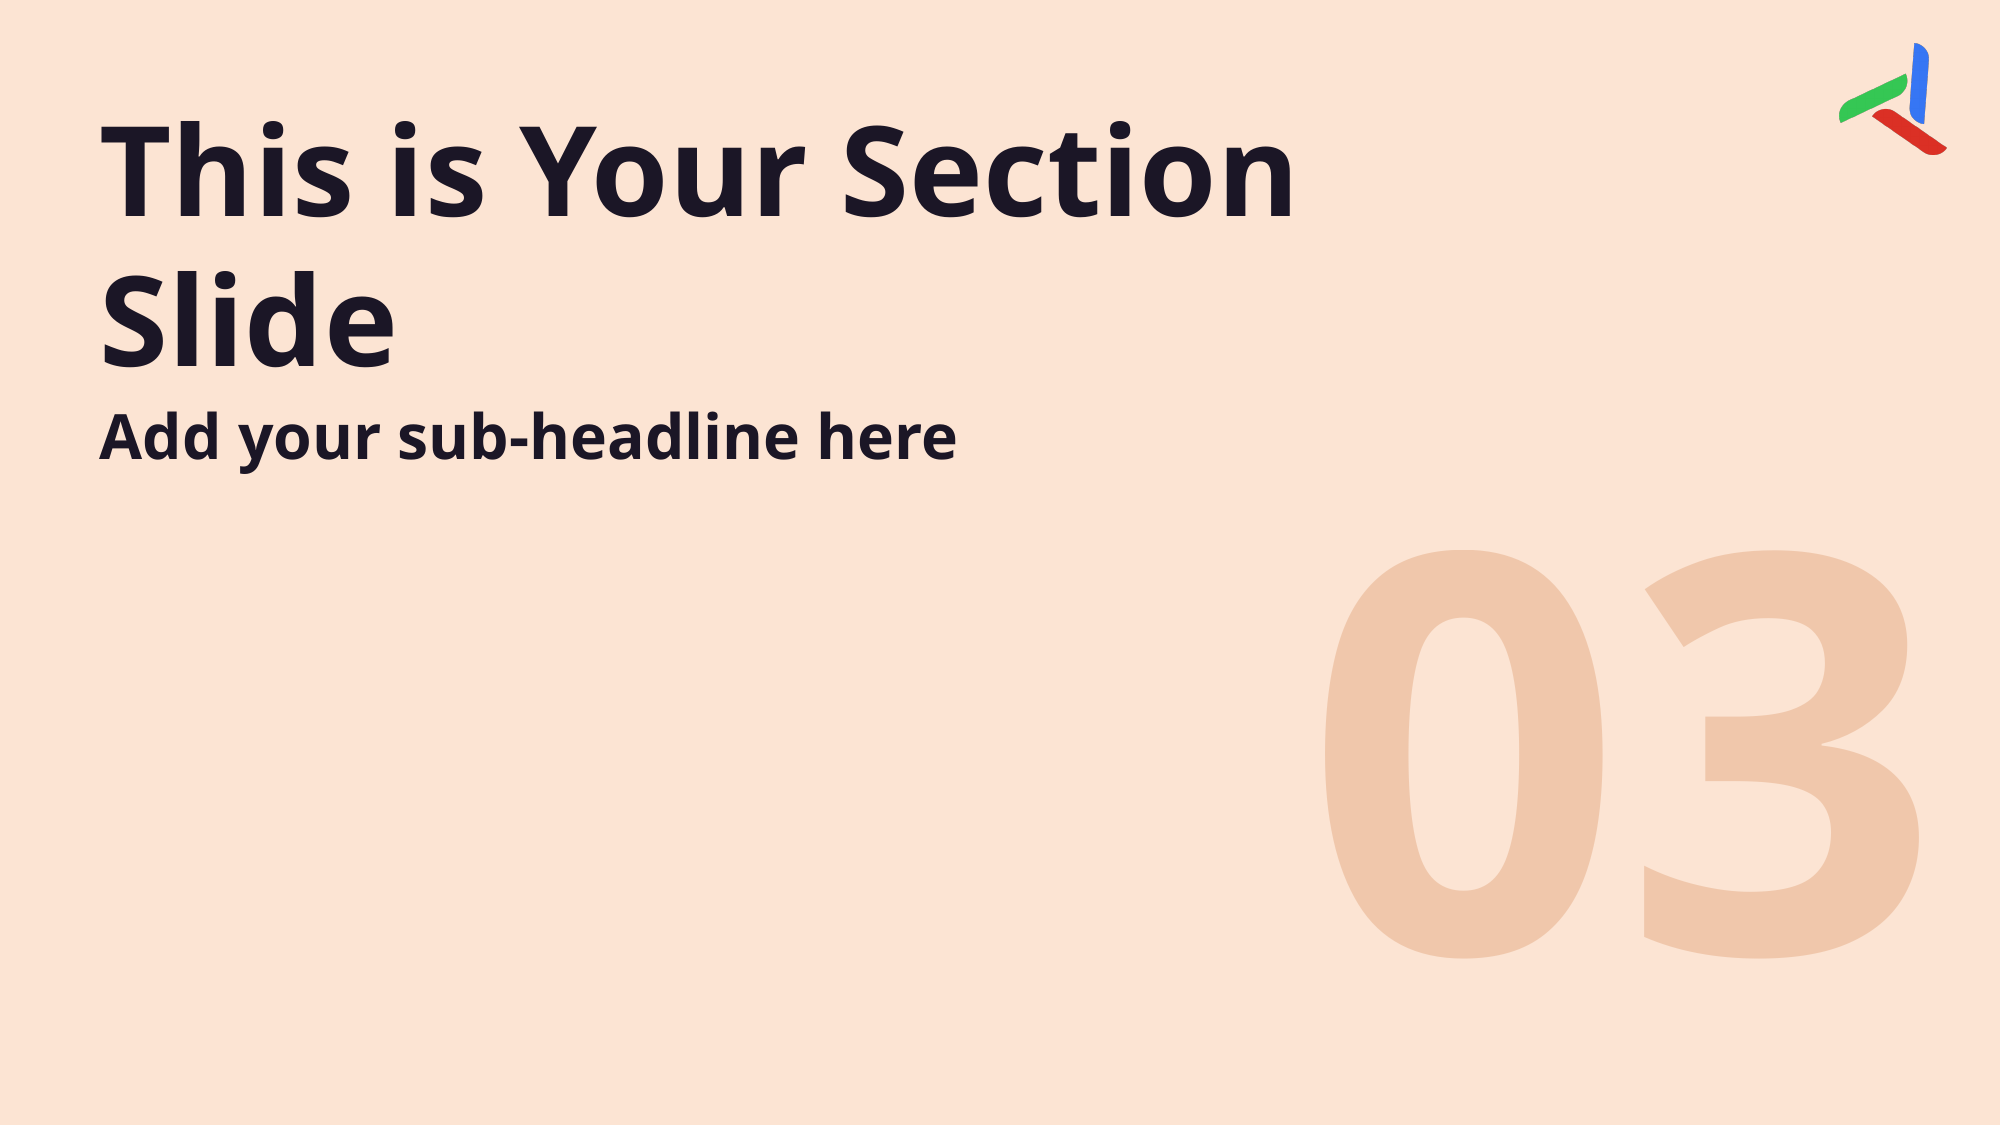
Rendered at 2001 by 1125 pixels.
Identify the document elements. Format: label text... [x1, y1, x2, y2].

picture [1839, 43, 1947, 155]
list This is Your Section Slide [84, 83, 1452, 389]
list Add your sub-headline here [84, 389, 1452, 669]
list 03 [1052, 465, 1957, 1082]
